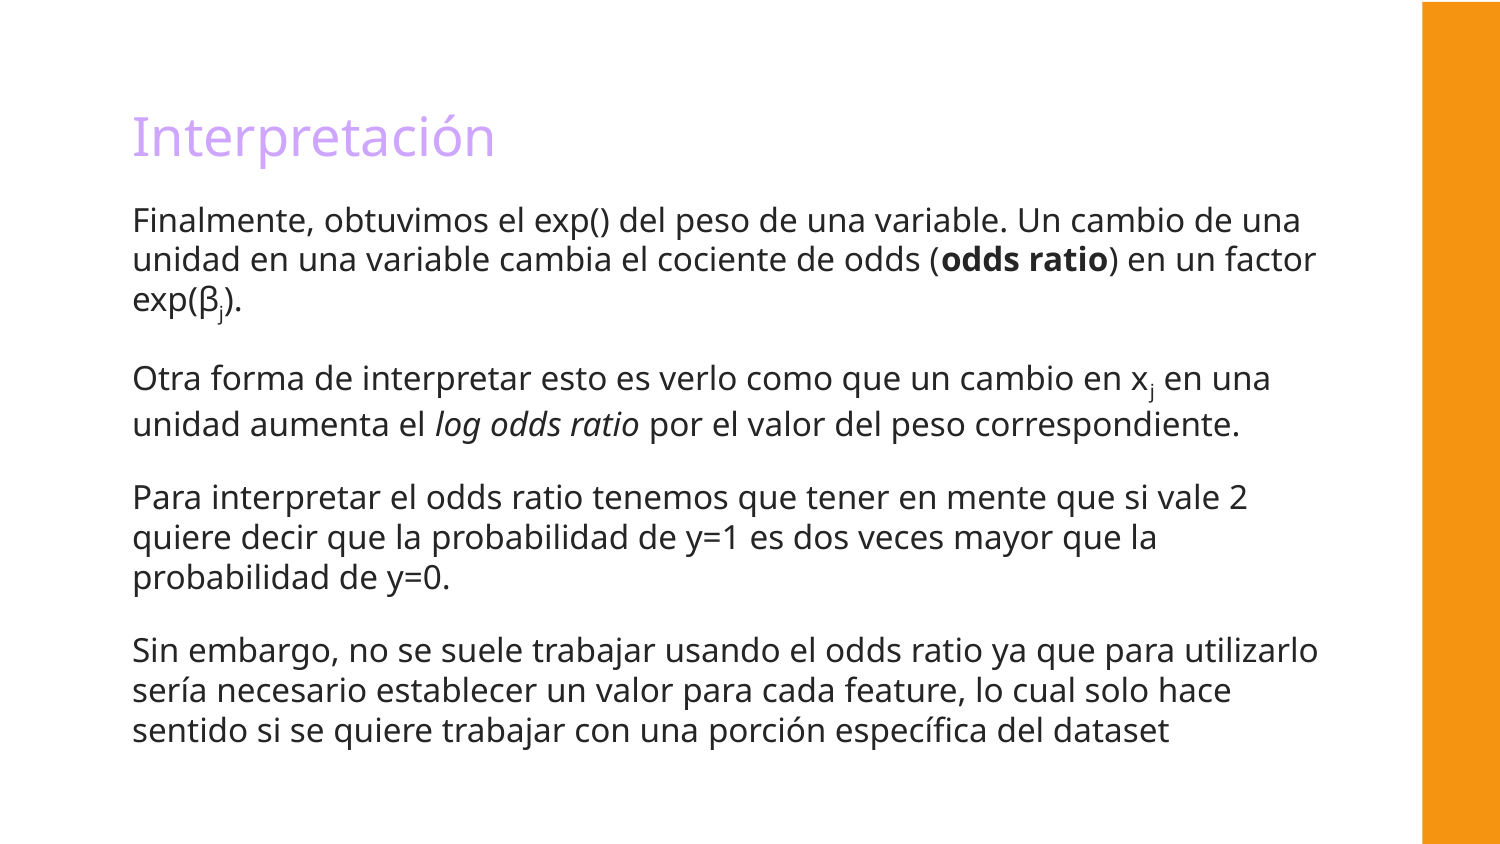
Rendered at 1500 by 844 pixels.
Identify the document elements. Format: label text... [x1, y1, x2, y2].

list Finalmente, obtuvimos el exp() del peso de una variable. Un cambio de una unidad en una variable cambia el cociente de odds (odds ratio) en un factor exp(βj). Otra forma de interpretar esto es verlo como que un cambio en xj en una unidad aumenta el log odds ratio por el valor del peso correspondiente. Para interpretar el odds ratio tenemos que tener en mente que si vale 2 quiere decir que la probabilidad de y=1 es dos veces mayor que la probabilidad de y=0. Sin embargo, no se suele trabajar usando el odds ratio ya que para utilizarlo sería necesario establecer un valor para cada feature, lo cual solo hace sentido si se quiere trabajar con una porción específica del dataset [116, 183, 1362, 844]
text_box [1422, 1, 1500, 844]
title Interpretación [116, 87, 1243, 174]
